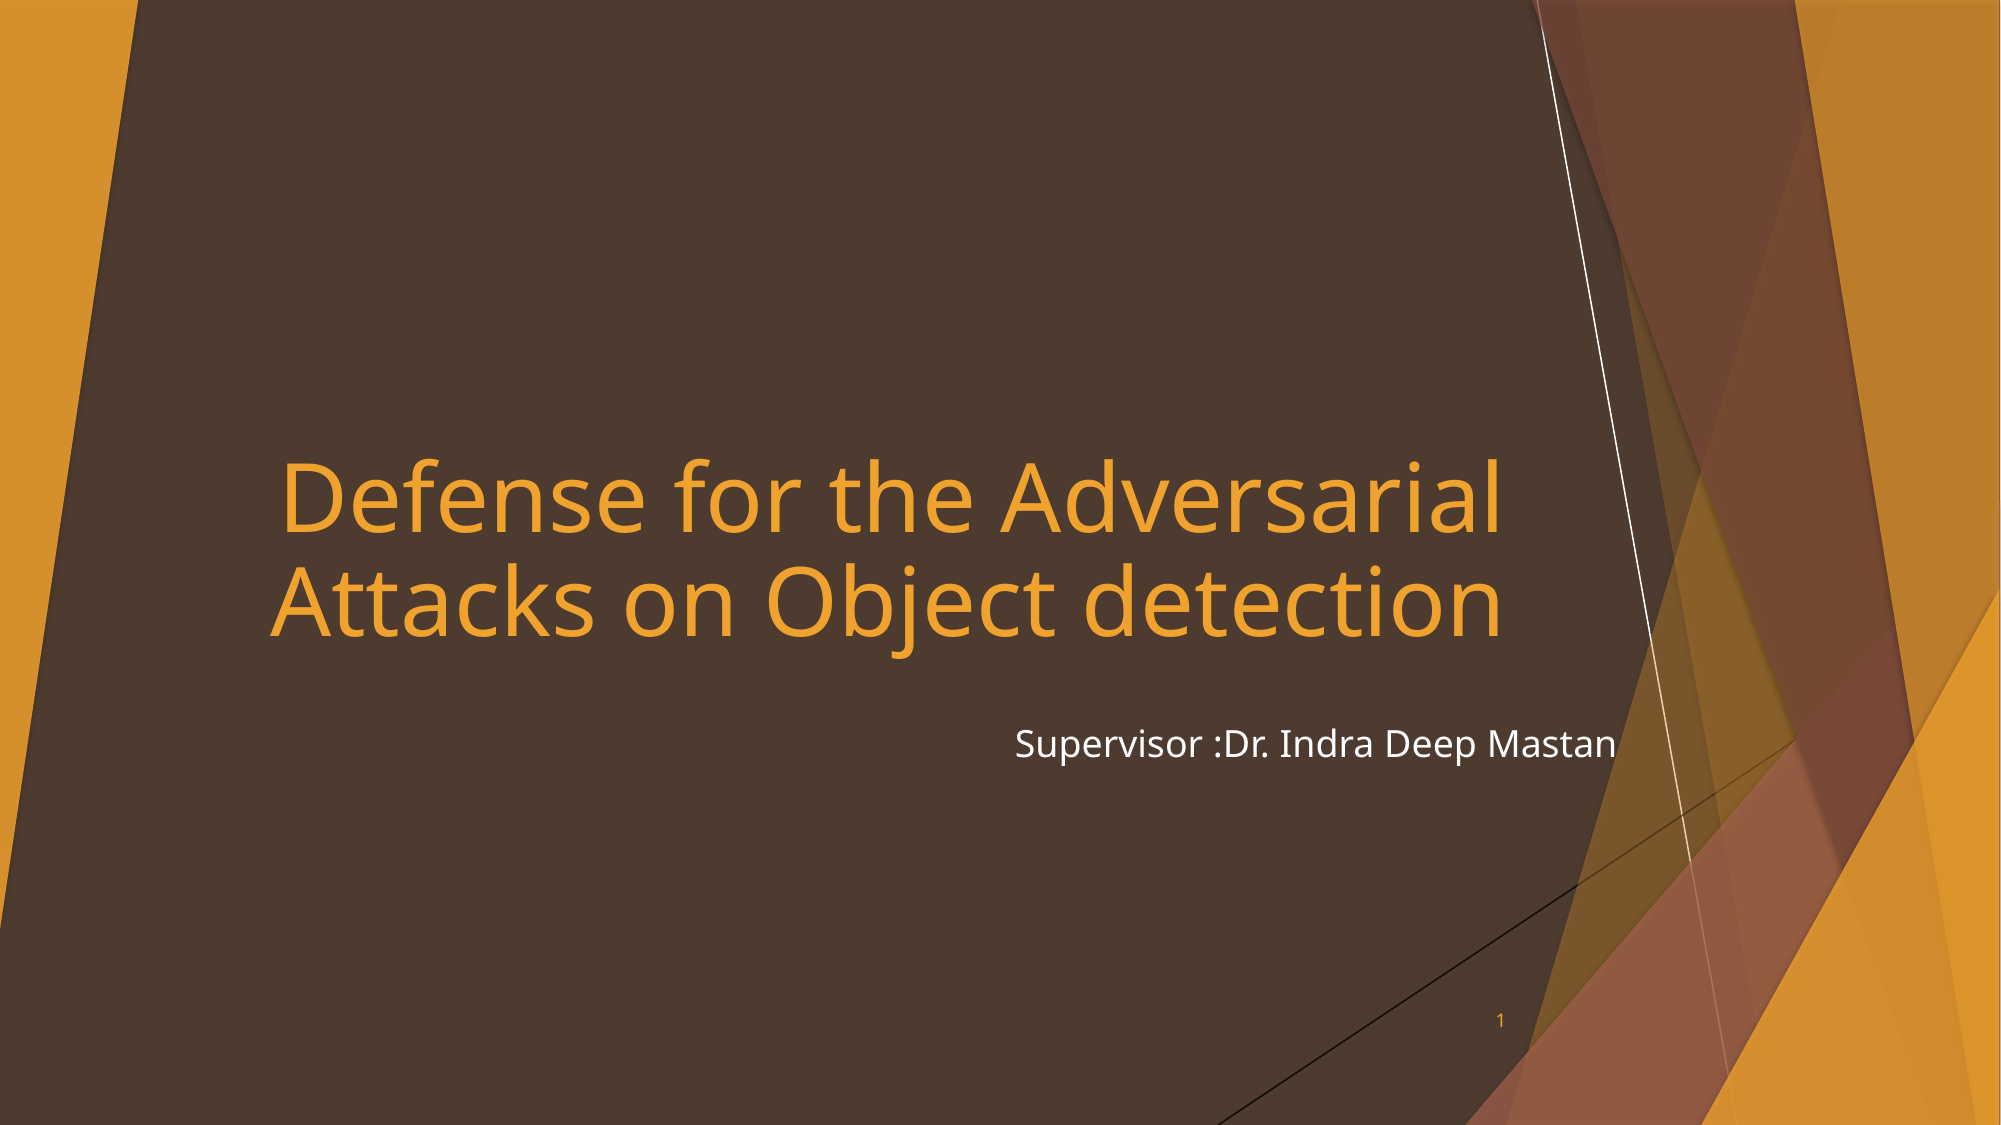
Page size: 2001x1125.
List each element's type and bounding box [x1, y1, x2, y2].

text_box [0, 0, 2000, 1125]
